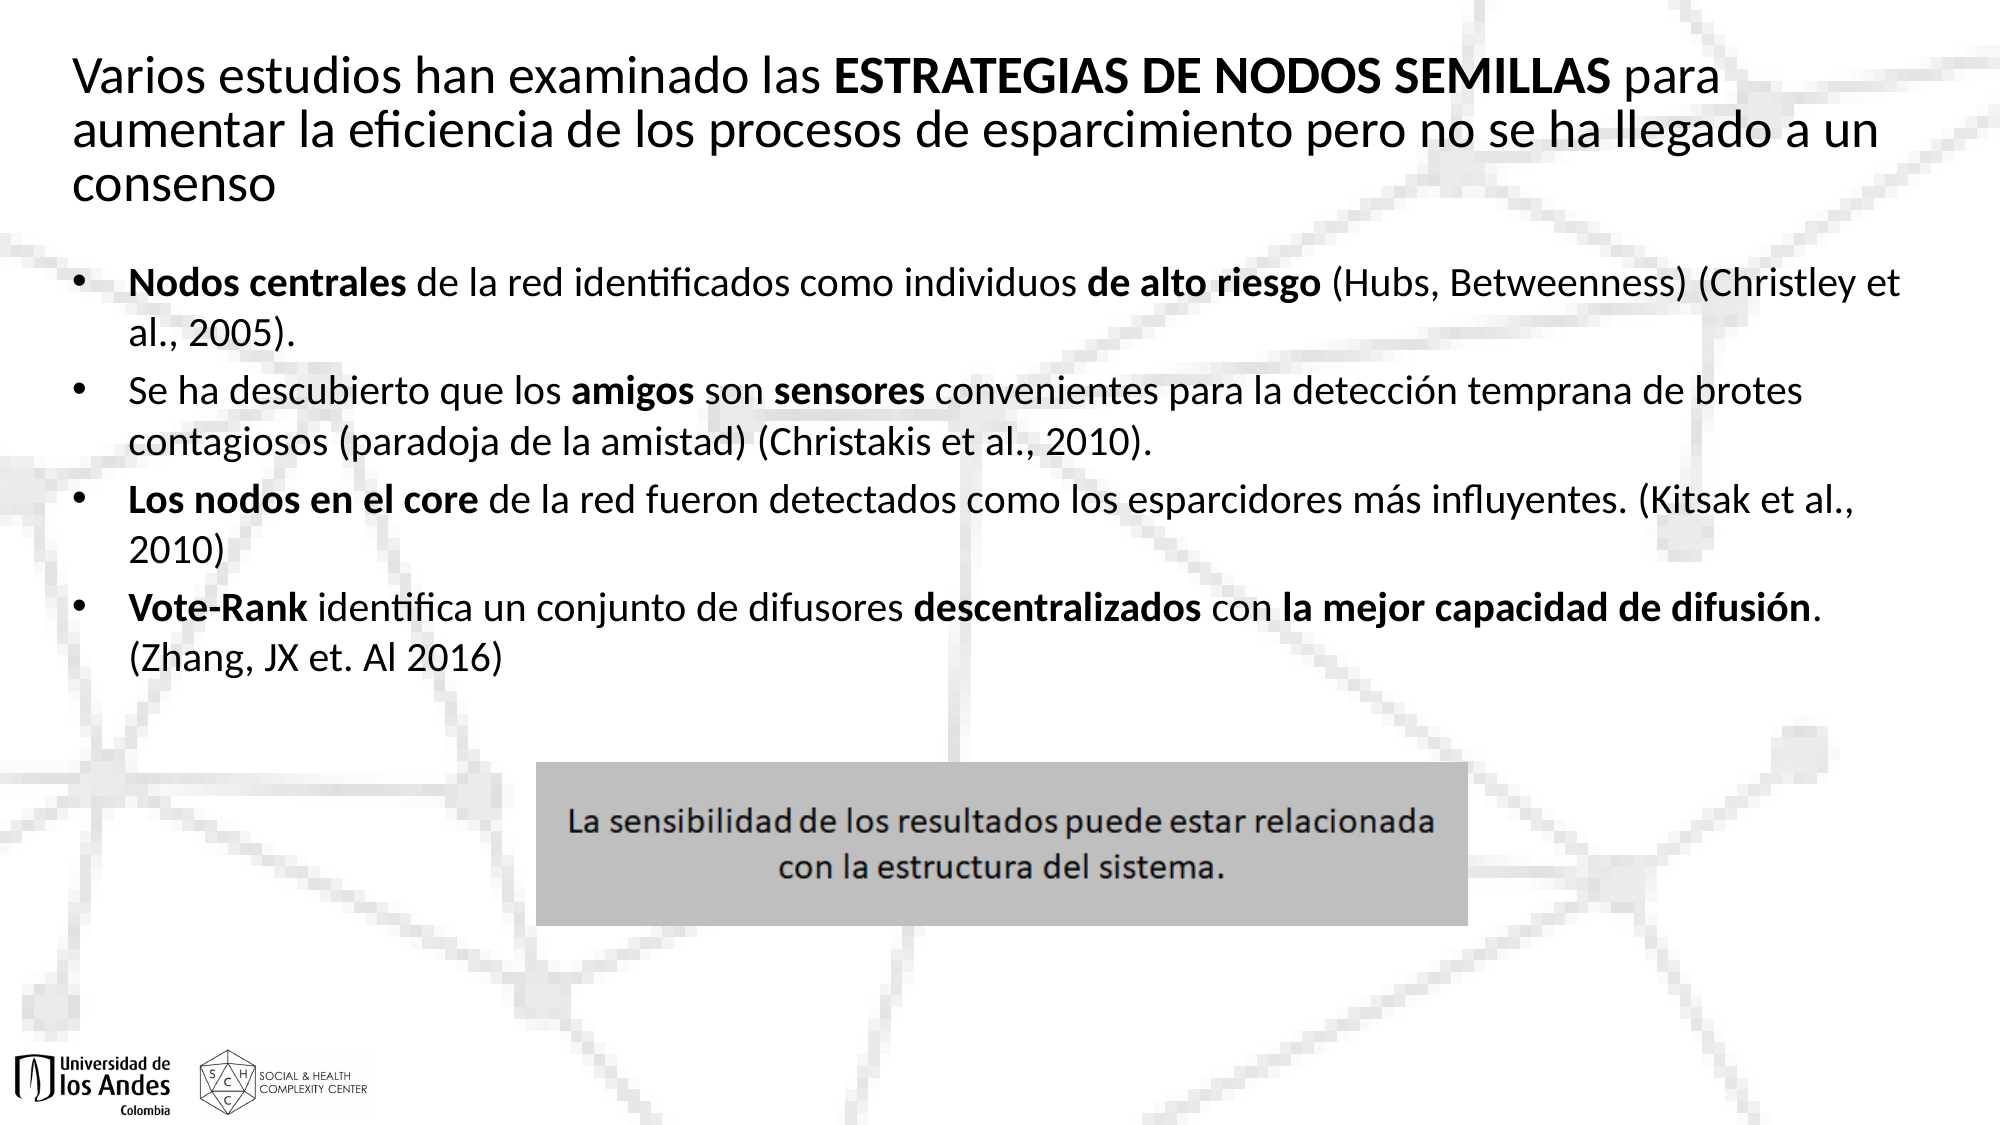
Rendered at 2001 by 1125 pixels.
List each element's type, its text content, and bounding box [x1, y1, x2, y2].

picture [0, 1042, 374, 1124]
picture [536, 762, 1468, 926]
list Nodos centrales de la red identificados como individuos de alto riesgo (Hubs, Betweenness) (Christley et al., 2005). Se ha descubierto que los amigos son sensores convenientes para la detección temprana de brotes contagiosos (paradoja de la amistad) (Christakis et al., 2010). Los nodos en el core de la red fueron detectados como los esparcidores más influyentes. (Kitsak et al., 2010) Vote-Rank identifica un conjunto de difusores descentralizados con la mejor capacidad de difusión. (Zhang, JX et. Al 2016) [56, 247, 1947, 1016]
title Varios estudios han examinado las ESTRATEGIAS DE NODOS SEMILLAS para aumentar la eficiencia de los procesos de esparcimiento pero no se ha llegado a un consenso [56, 45, 1947, 223]
